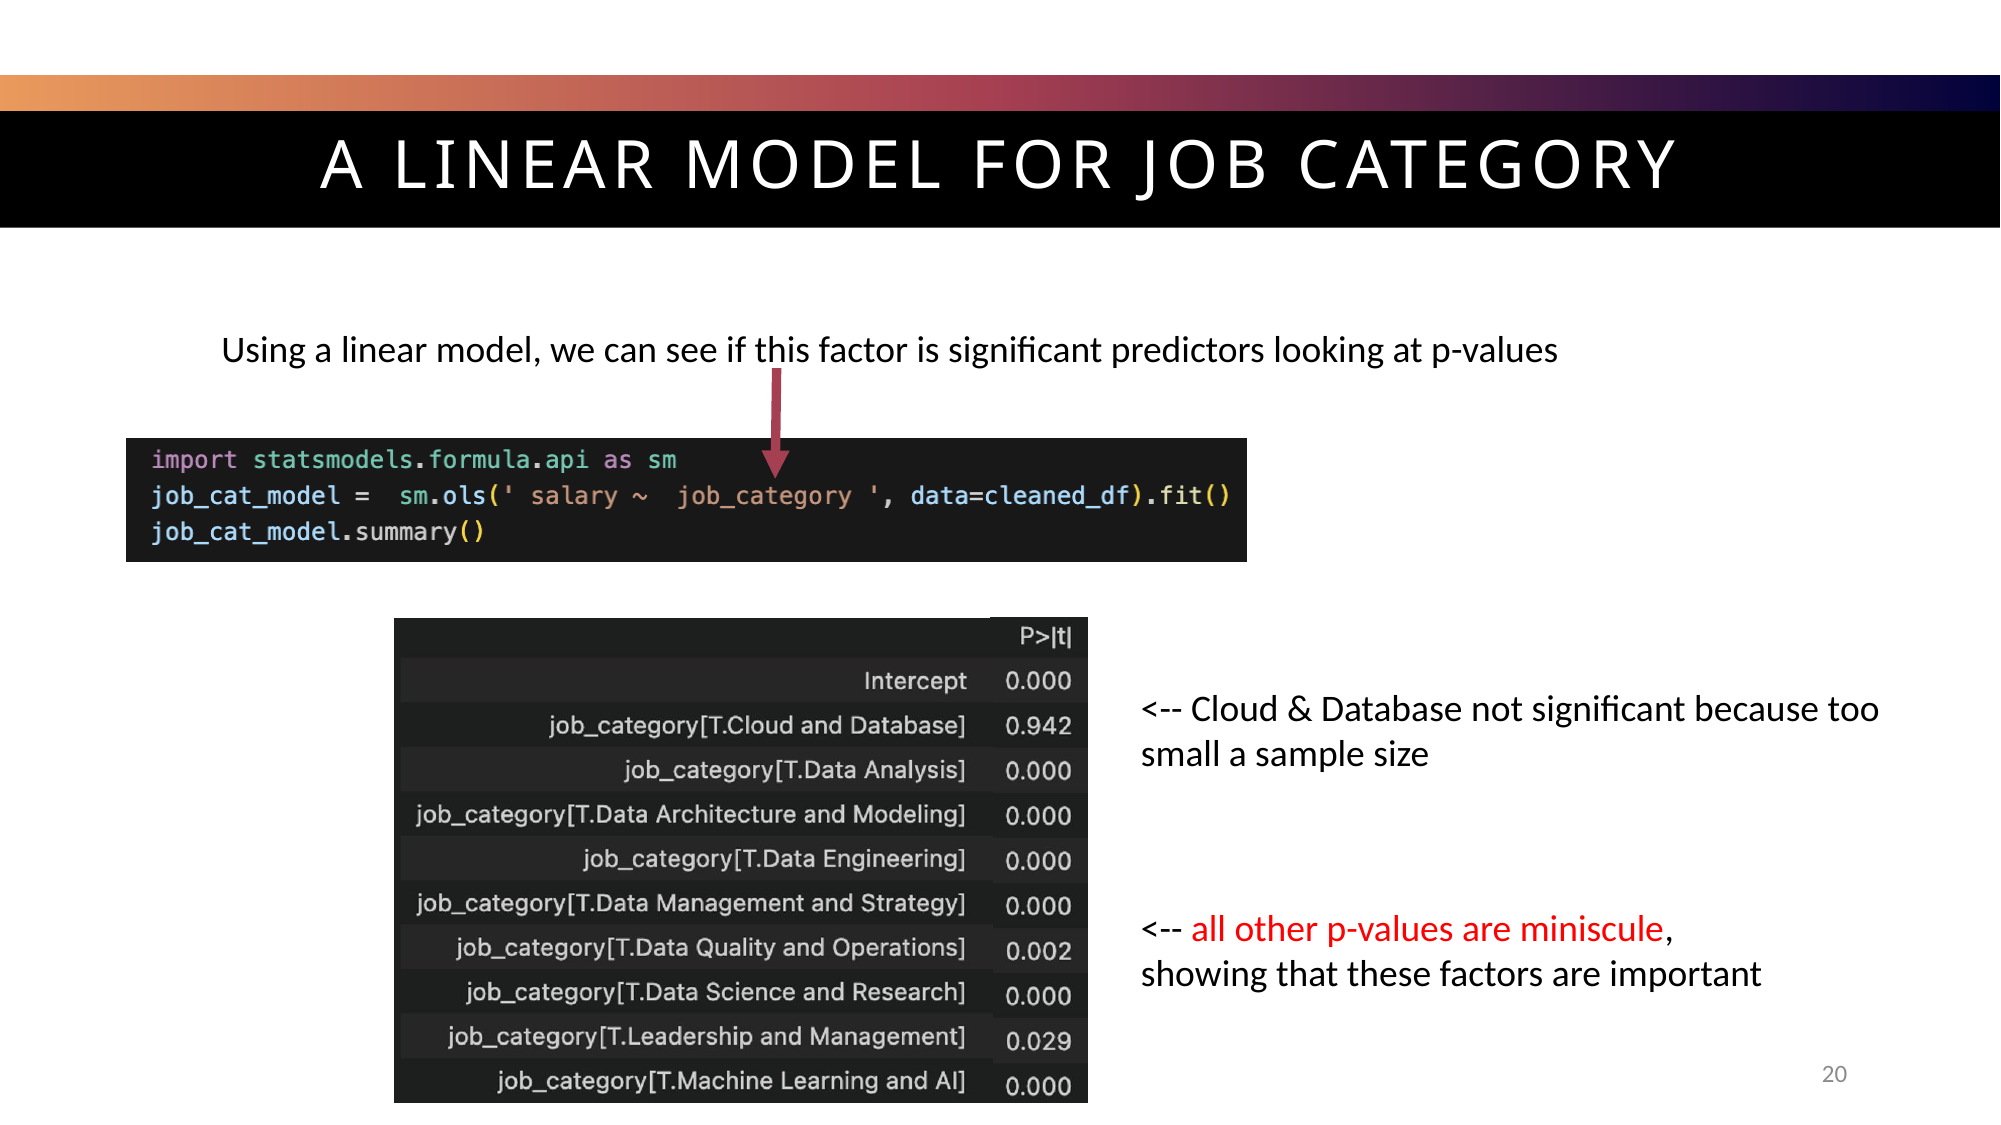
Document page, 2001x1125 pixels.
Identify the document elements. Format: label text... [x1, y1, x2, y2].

picture [394, 617, 1088, 1103]
picture [0, 75, 2000, 111]
title A Linear model for Job category [91, 111, 1931, 228]
picture [126, 438, 1247, 562]
text_box <-- Cloud & Database not significant because too small a sample size [1125, 676, 1920, 782]
text_box Using a linear model, we can see if this factor is significant predictors looking at p-values [206, 317, 1794, 378]
text_box <-- all other p-values are miniscule, showing that these factors are important [1125, 896, 1792, 1002]
text_box [0, 111, 2000, 229]
slide_number 20 [1412, 1042, 1863, 1103]
